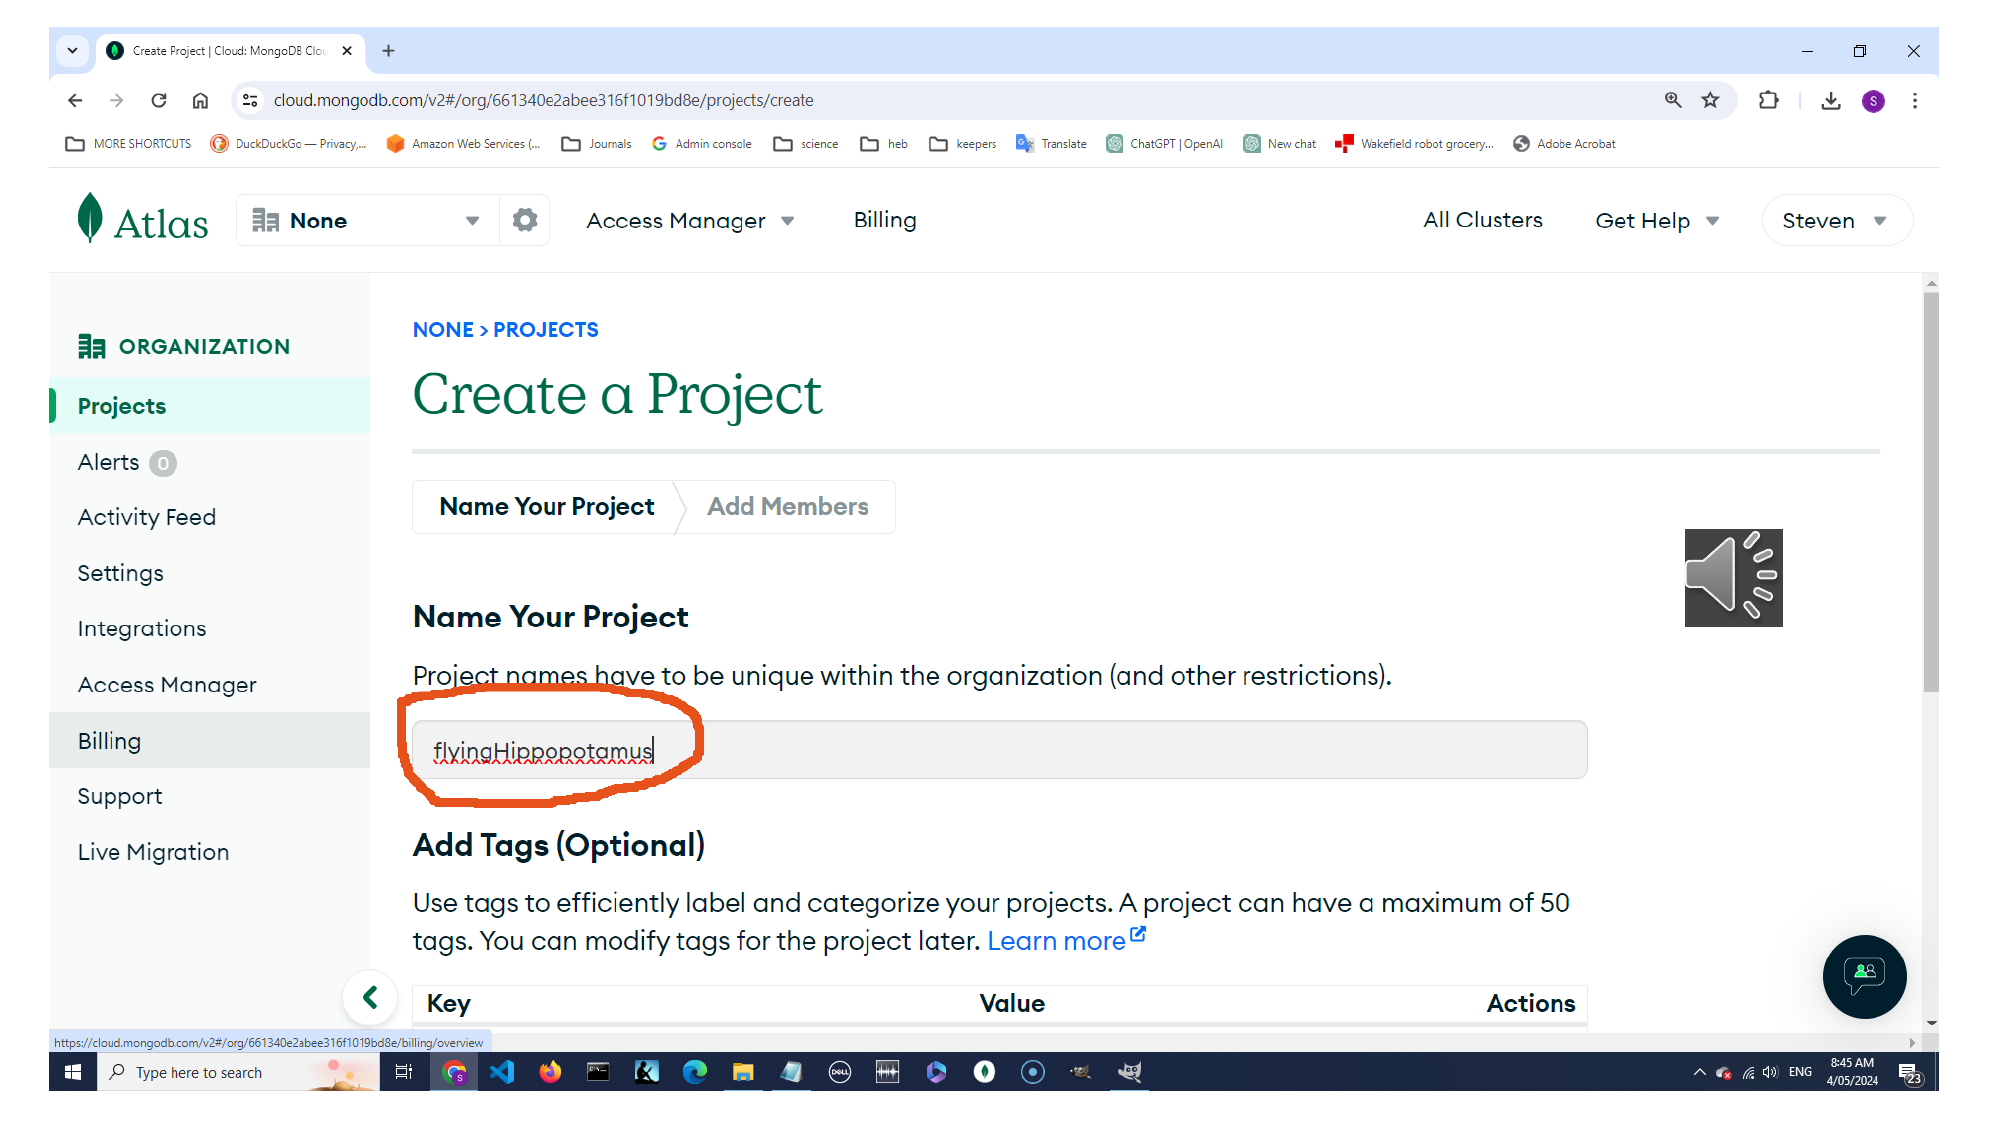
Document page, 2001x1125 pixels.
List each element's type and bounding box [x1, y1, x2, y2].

picture [48, 27, 1939, 1091]
